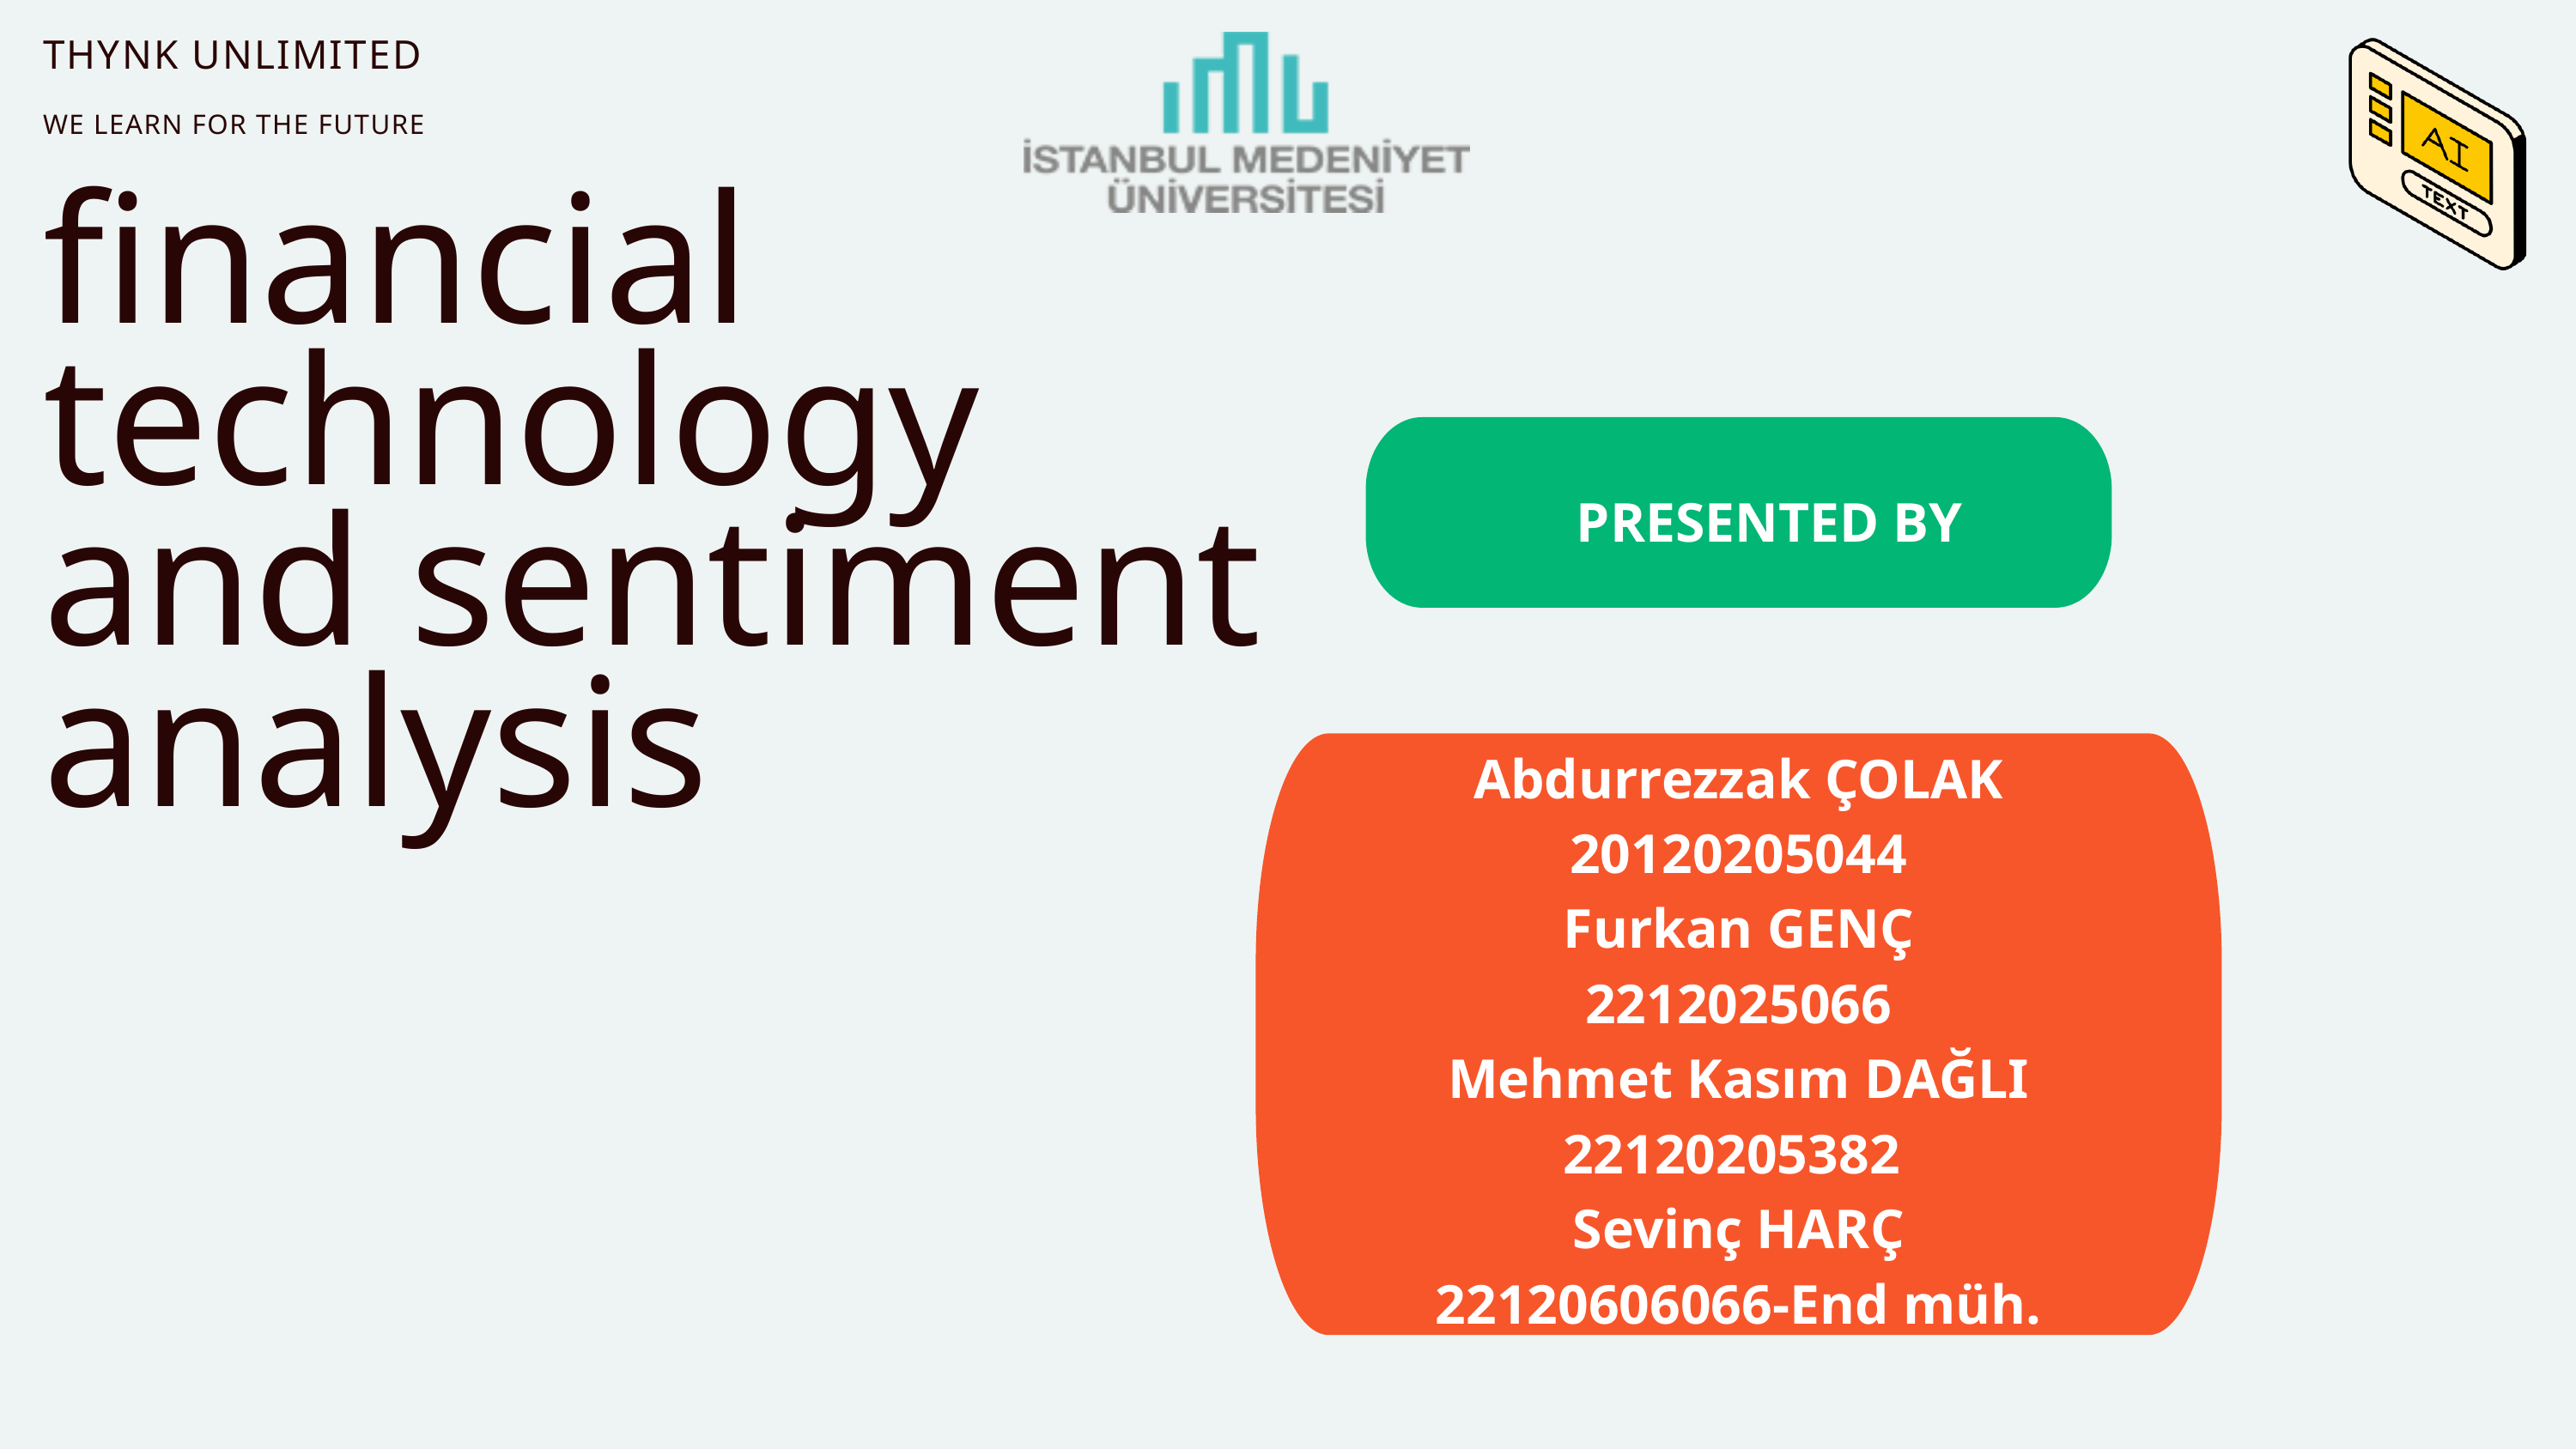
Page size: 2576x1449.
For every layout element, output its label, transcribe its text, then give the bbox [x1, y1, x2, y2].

text_box WE LEARN FOR THE FUTURE [43, 112, 586, 140]
picture [1024, 31, 1470, 214]
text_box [1365, 416, 2112, 606]
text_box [1255, 607, 2222, 1449]
text_box [2348, 37, 2527, 271]
text_box financial technology and sentiment analysis [43, 198, 1268, 843]
text_box THYNK UNLIMITED [43, 37, 586, 77]
